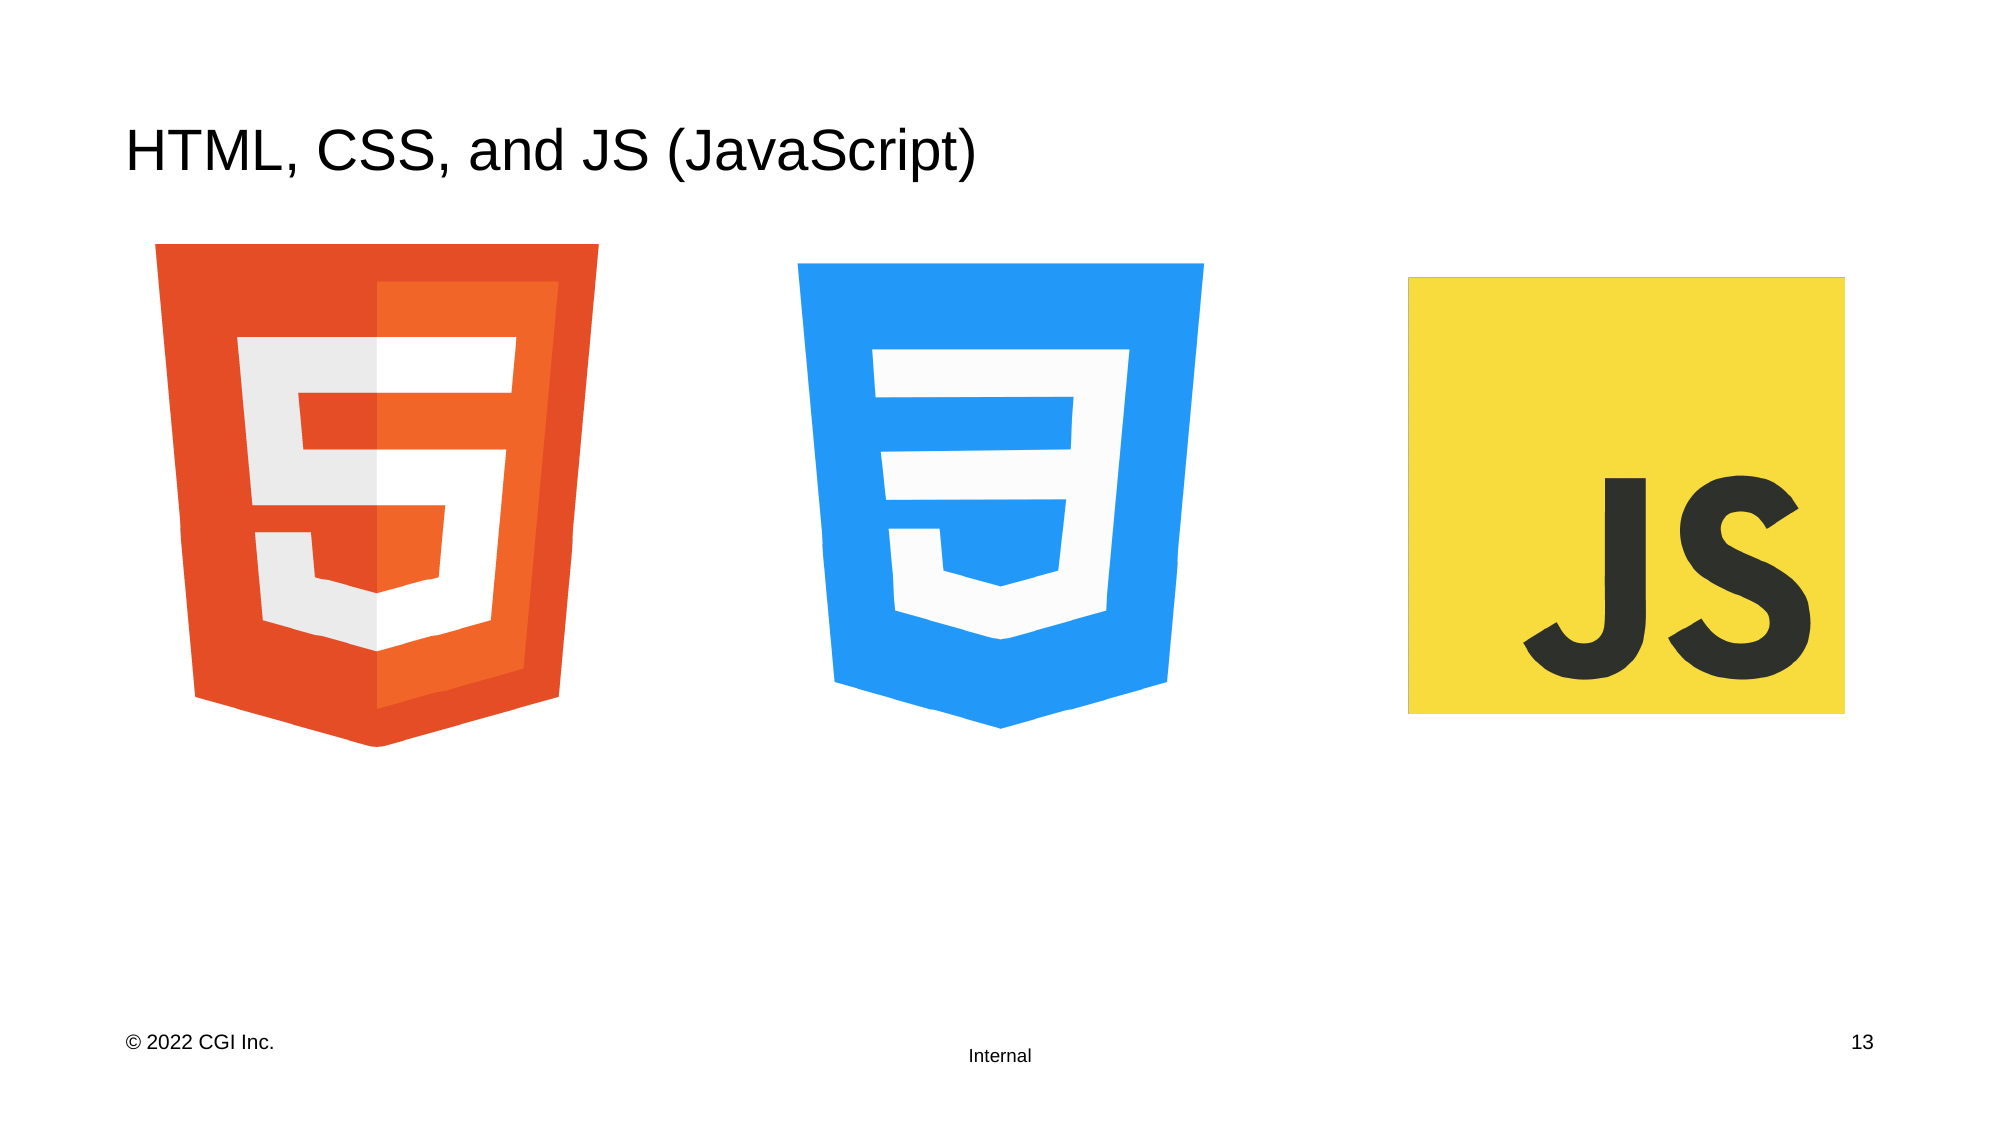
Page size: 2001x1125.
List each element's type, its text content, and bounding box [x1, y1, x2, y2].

title HTML, CSS, and JS (JavaScript) [125, 112, 1875, 222]
picture [1377, 257, 1875, 735]
picture [751, 257, 1249, 735]
slide_number 13 [1831, 1027, 1875, 1056]
picture [125, 237, 629, 758]
